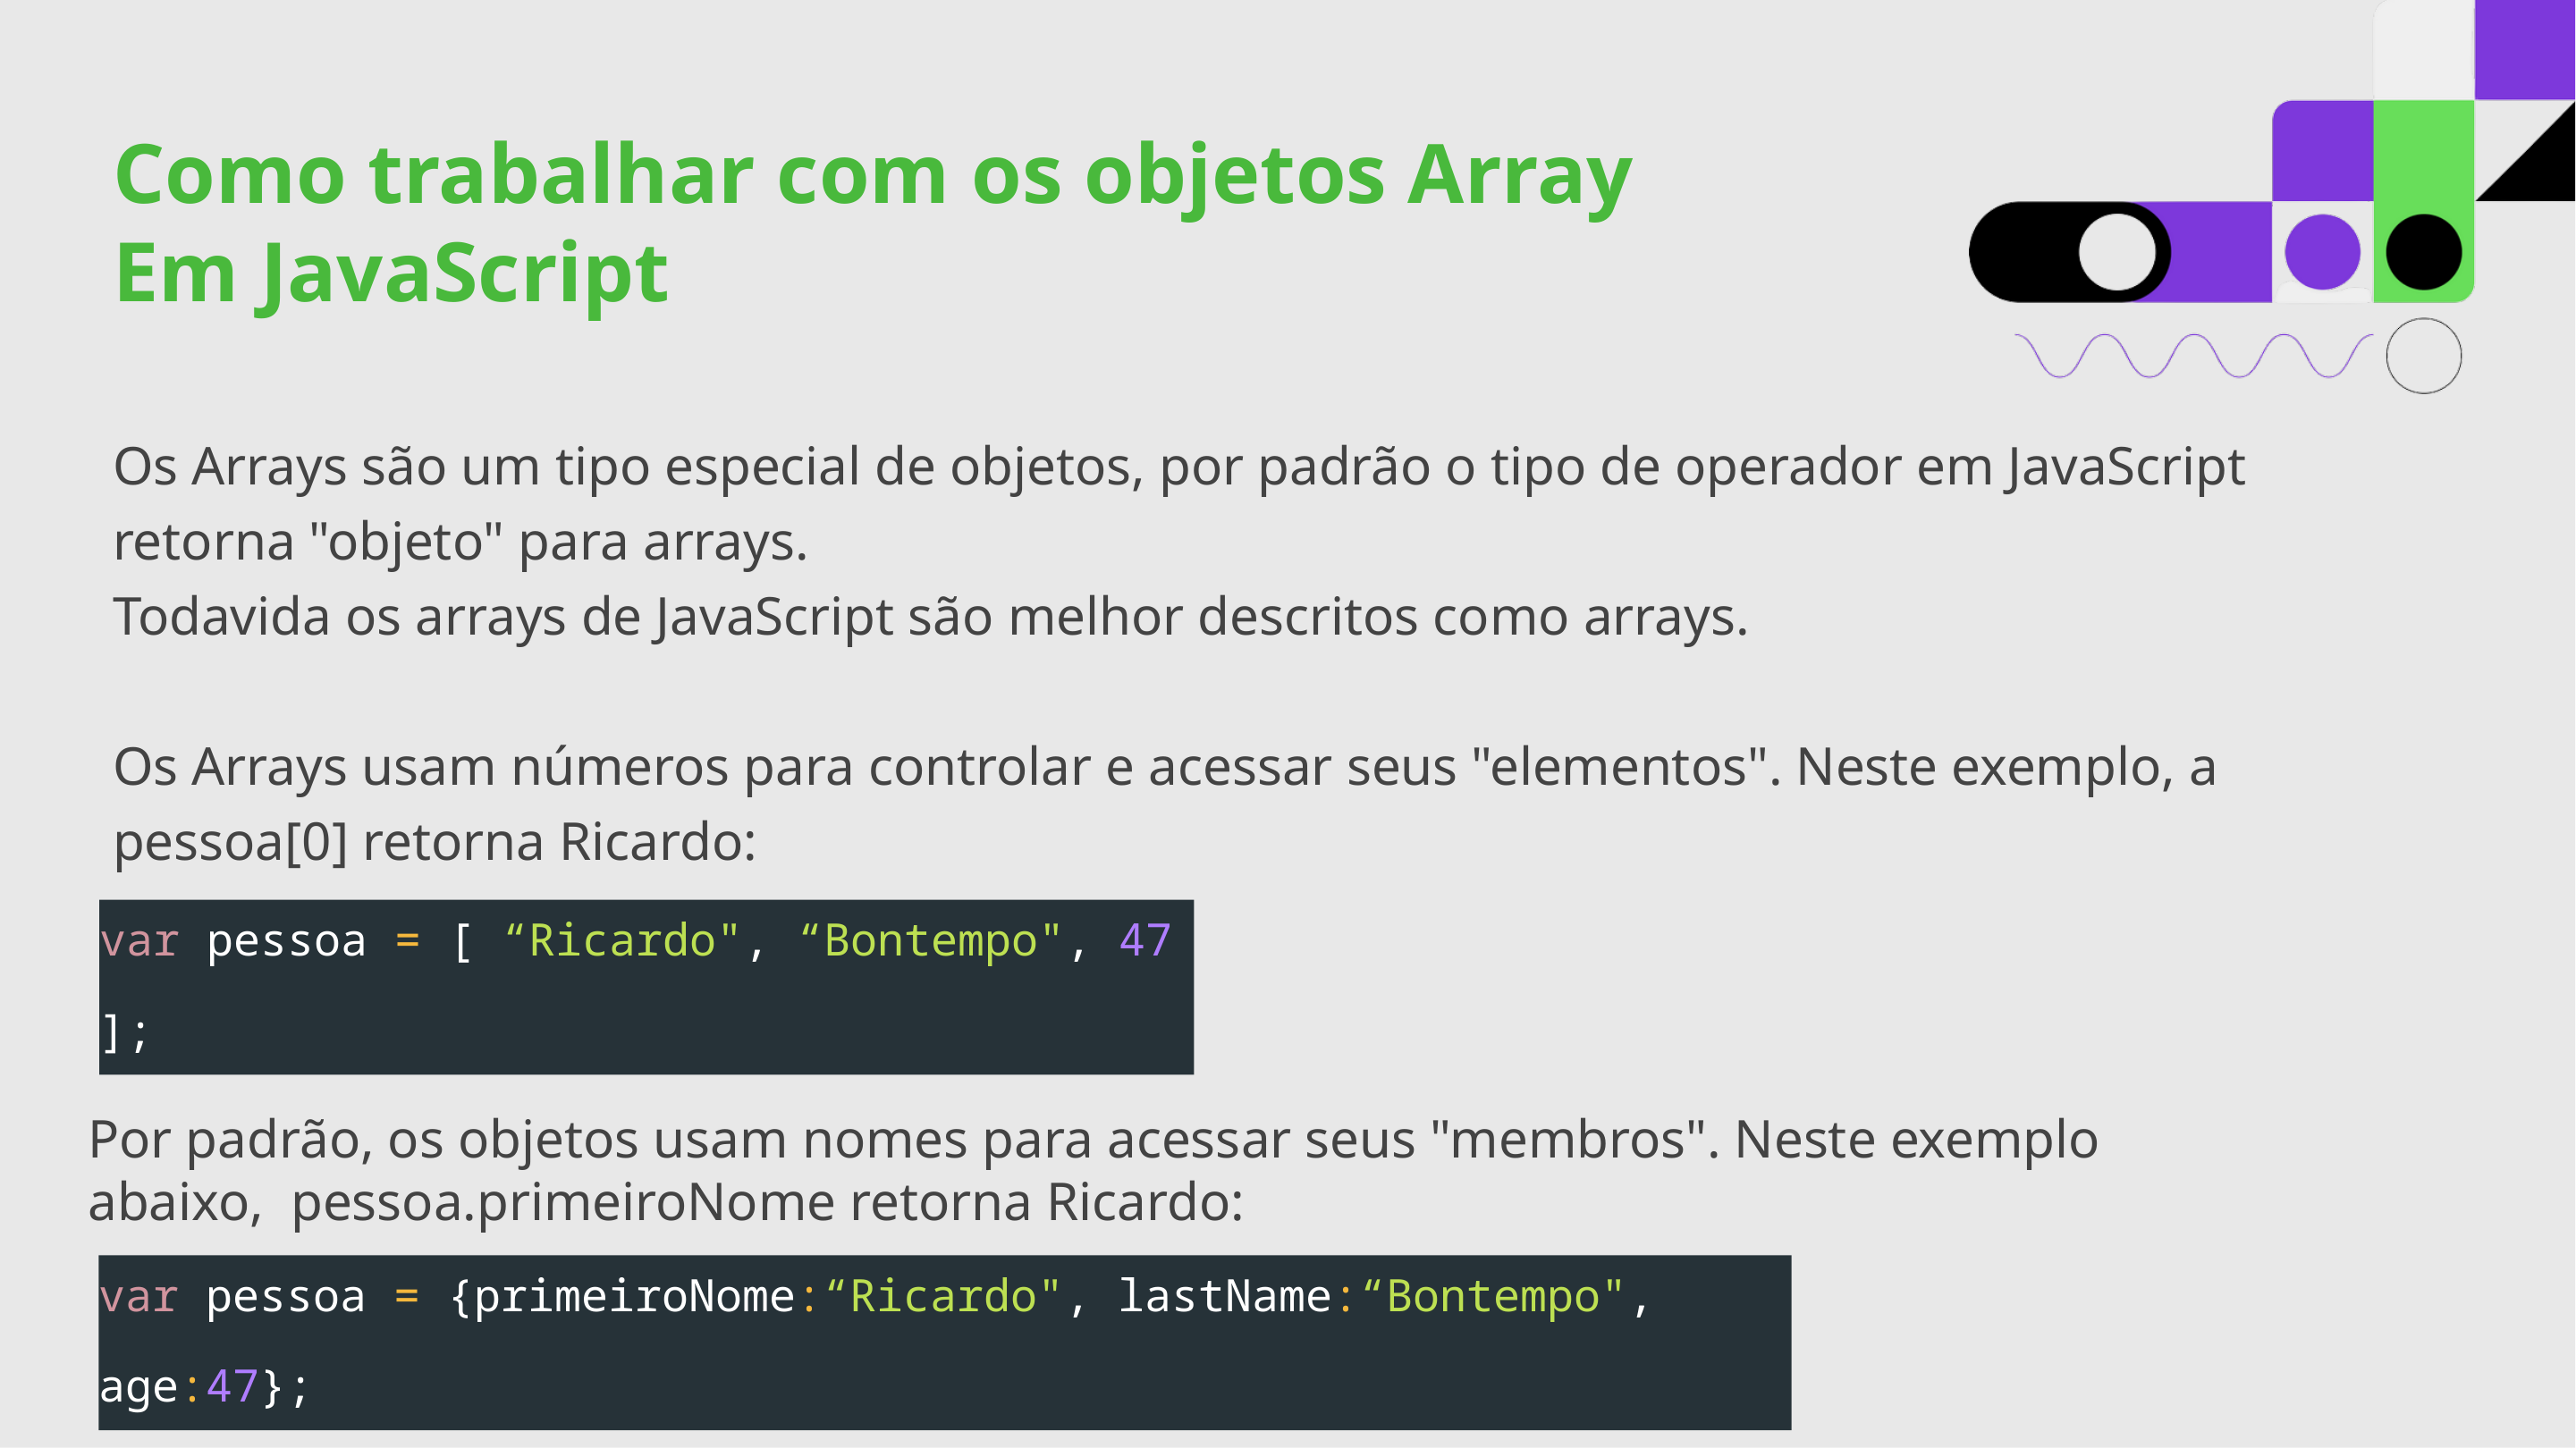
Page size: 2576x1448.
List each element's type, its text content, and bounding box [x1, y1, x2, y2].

text_box var pessoa = {primeiroNome:“Ricardo", lastName:“Bontempo", age:47}; [98, 1255, 1792, 1431]
text_box Como trabalhar com os objetos Array Em JavaScript [99, 114, 1964, 325]
text_box [0, 0, 2576, 1448]
text_box Por padrão, os objetos usam nomes para acessar seus "membros". Neste exemplo abaixo, pessoa.primeiroNome retorna Ricardo: [74, 1099, 2273, 1238]
text_box Os Arrays são um tipo especial de objetos, por padrão o tipo de operador em JavaScript retorna "objeto" para arrays. Todavida os arrays de JavaScript são melhor descritos como arrays. Os Arrays usam números para controlar e acessar seus "elementos". Neste exemplo, a pessoa[0] retorna Ricardo: [99, 413, 2366, 878]
text_box var pessoa = [ “Ricardo", “Bontempo", 47 ]; [99, 899, 1195, 1075]
picture [1969, 0, 2576, 395]
